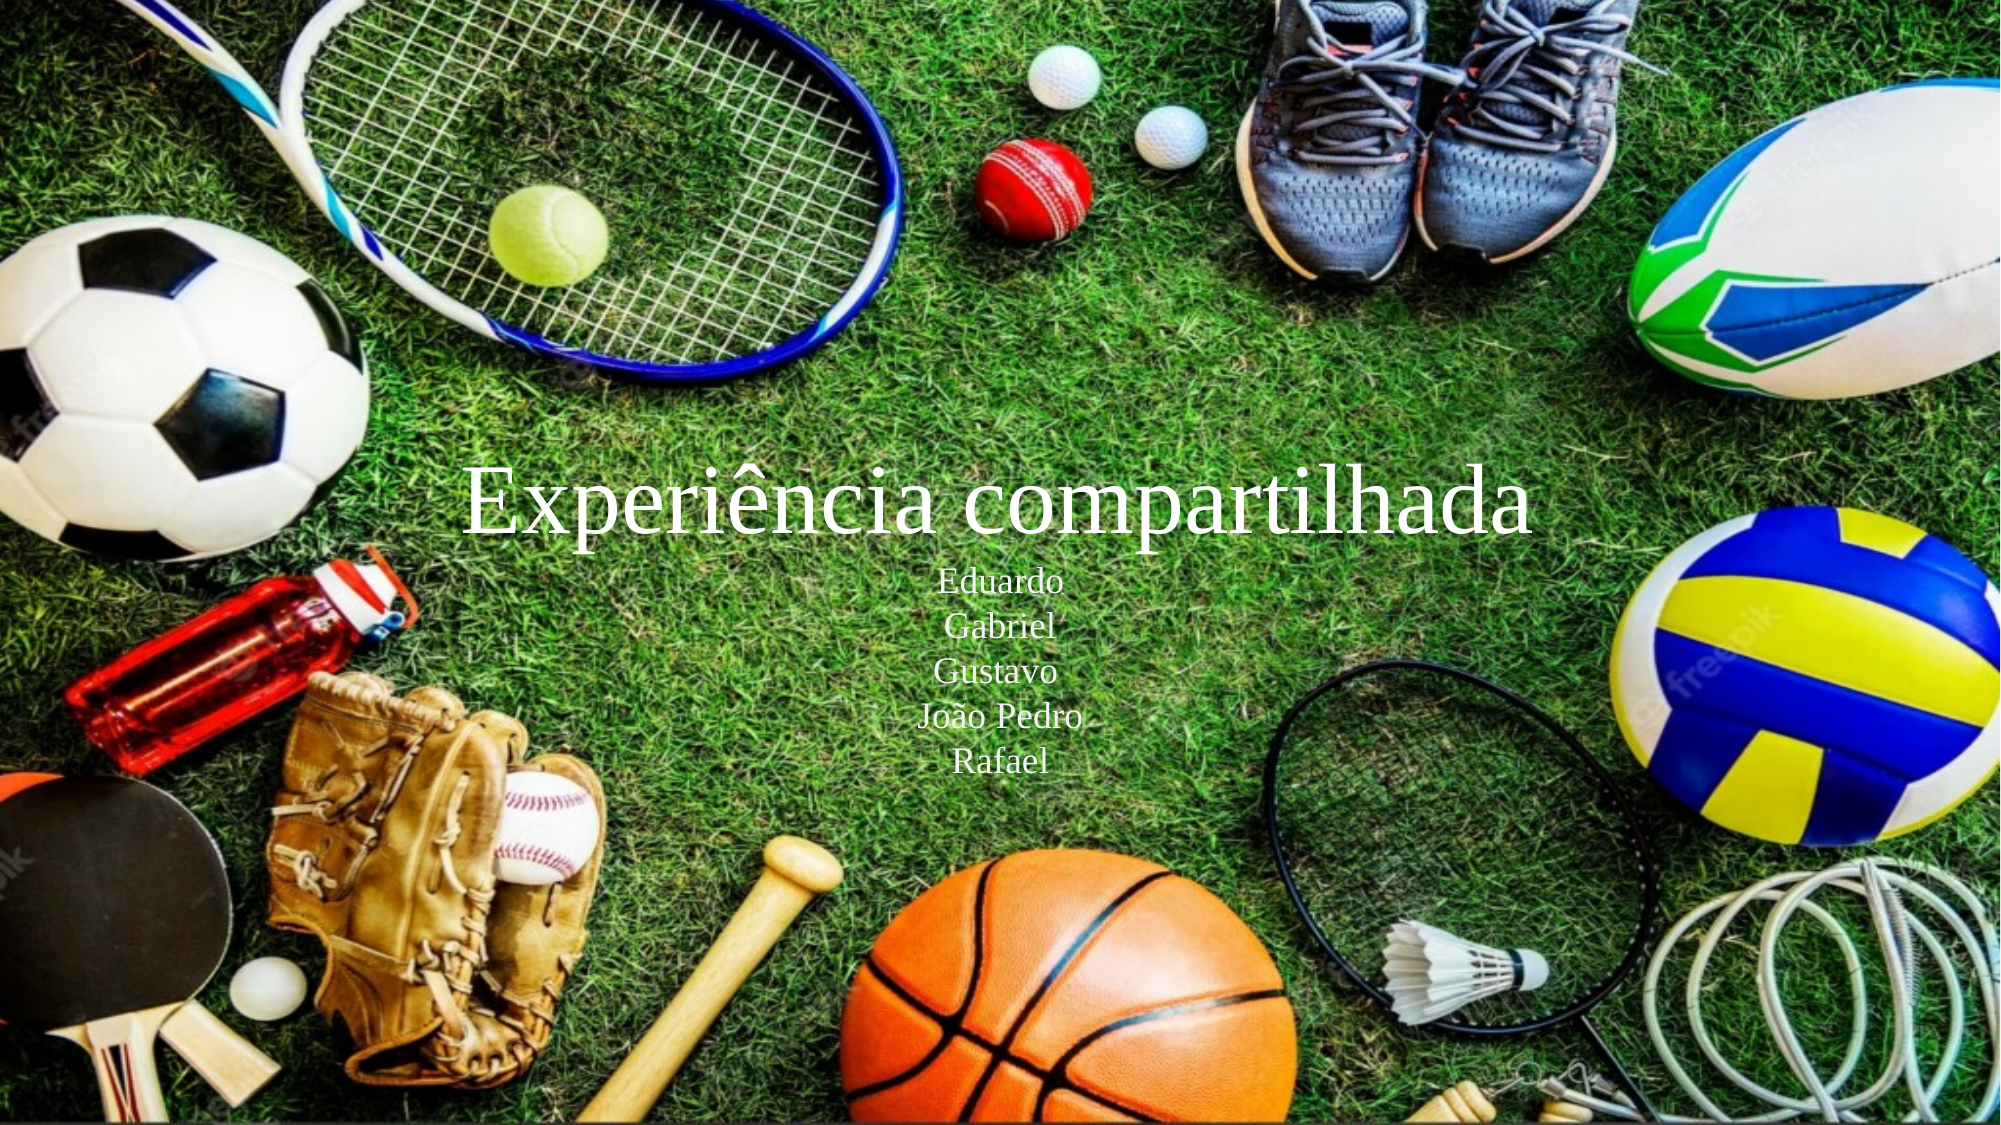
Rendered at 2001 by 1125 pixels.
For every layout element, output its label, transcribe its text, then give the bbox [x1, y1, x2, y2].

text_box Eduardo Gabriel Gustavo João Pedro Rafael [798, 548, 1202, 789]
picture [0, 0, 2001, 1125]
text_box Experiência compartilhada [445, 425, 2000, 561]
